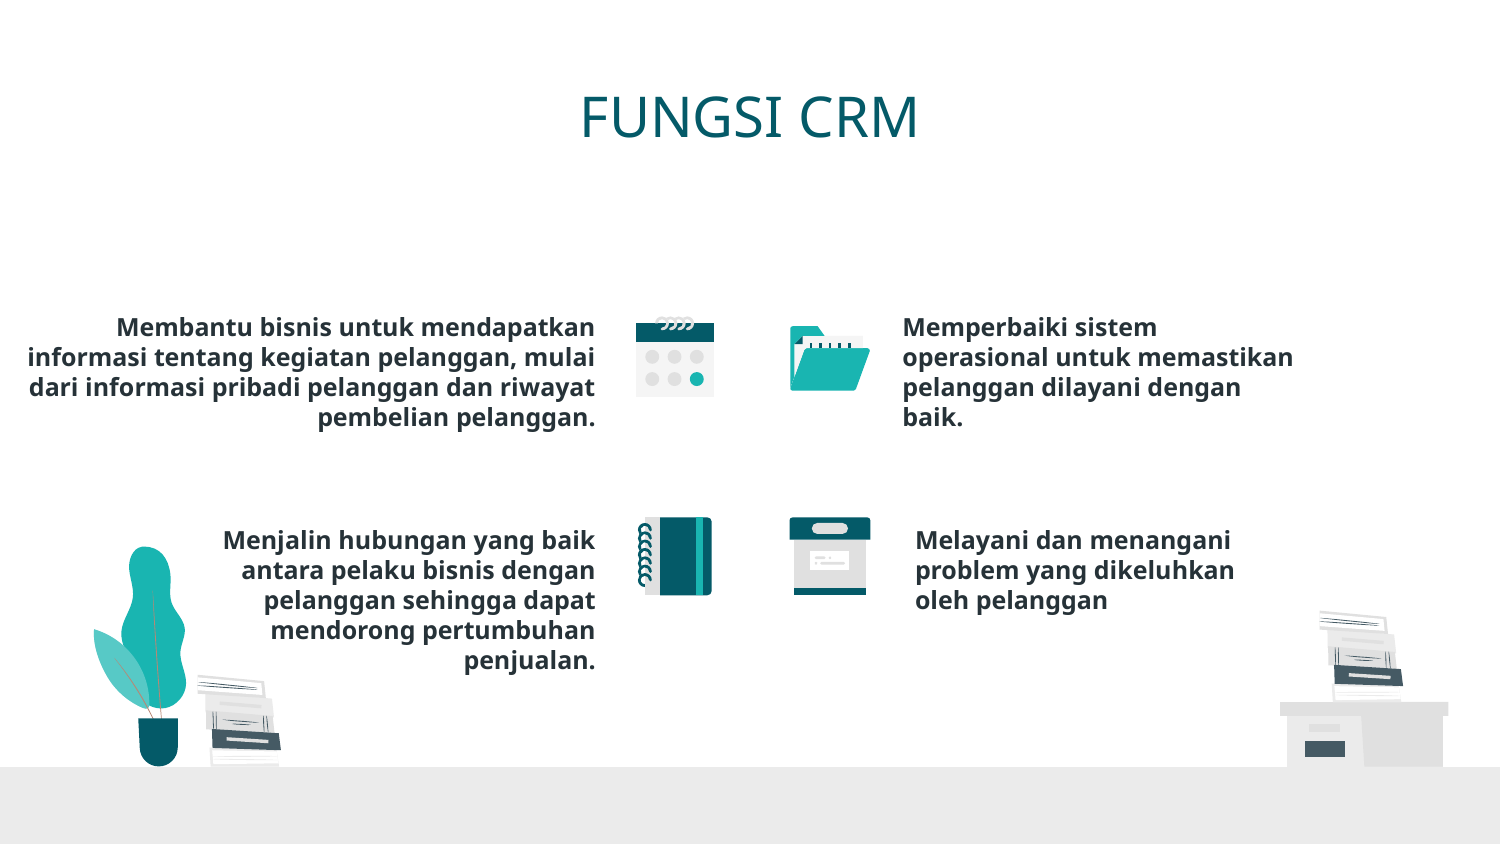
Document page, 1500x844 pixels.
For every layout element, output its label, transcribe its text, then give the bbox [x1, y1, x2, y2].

subtitle Menjalin hubungan yang baik antara pelaku bisnis dengan pelanggan sehingga dapat mendorong pertumbuhan penjualan. [187, 509, 612, 649]
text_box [635, 316, 714, 398]
subtitle Memperbaiki sistem operasional untuk memastikan pelanggan dilayani dengan baik. [887, 296, 1325, 437]
subtitle Melayani dan menangani problem yang dikeluhkan oleh pelanggan [900, 509, 1275, 649]
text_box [789, 325, 871, 391]
subtitle Membantu bisnis untuk mendapatkan informasi tentang kegiatan pelanggan, mulai dari informasi pribadi pelanggan dan riwayat pembelian pelanggan. [0, 296, 612, 437]
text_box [637, 517, 712, 596]
title FUNGSI CRM [118, 88, 1382, 142]
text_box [789, 517, 871, 596]
